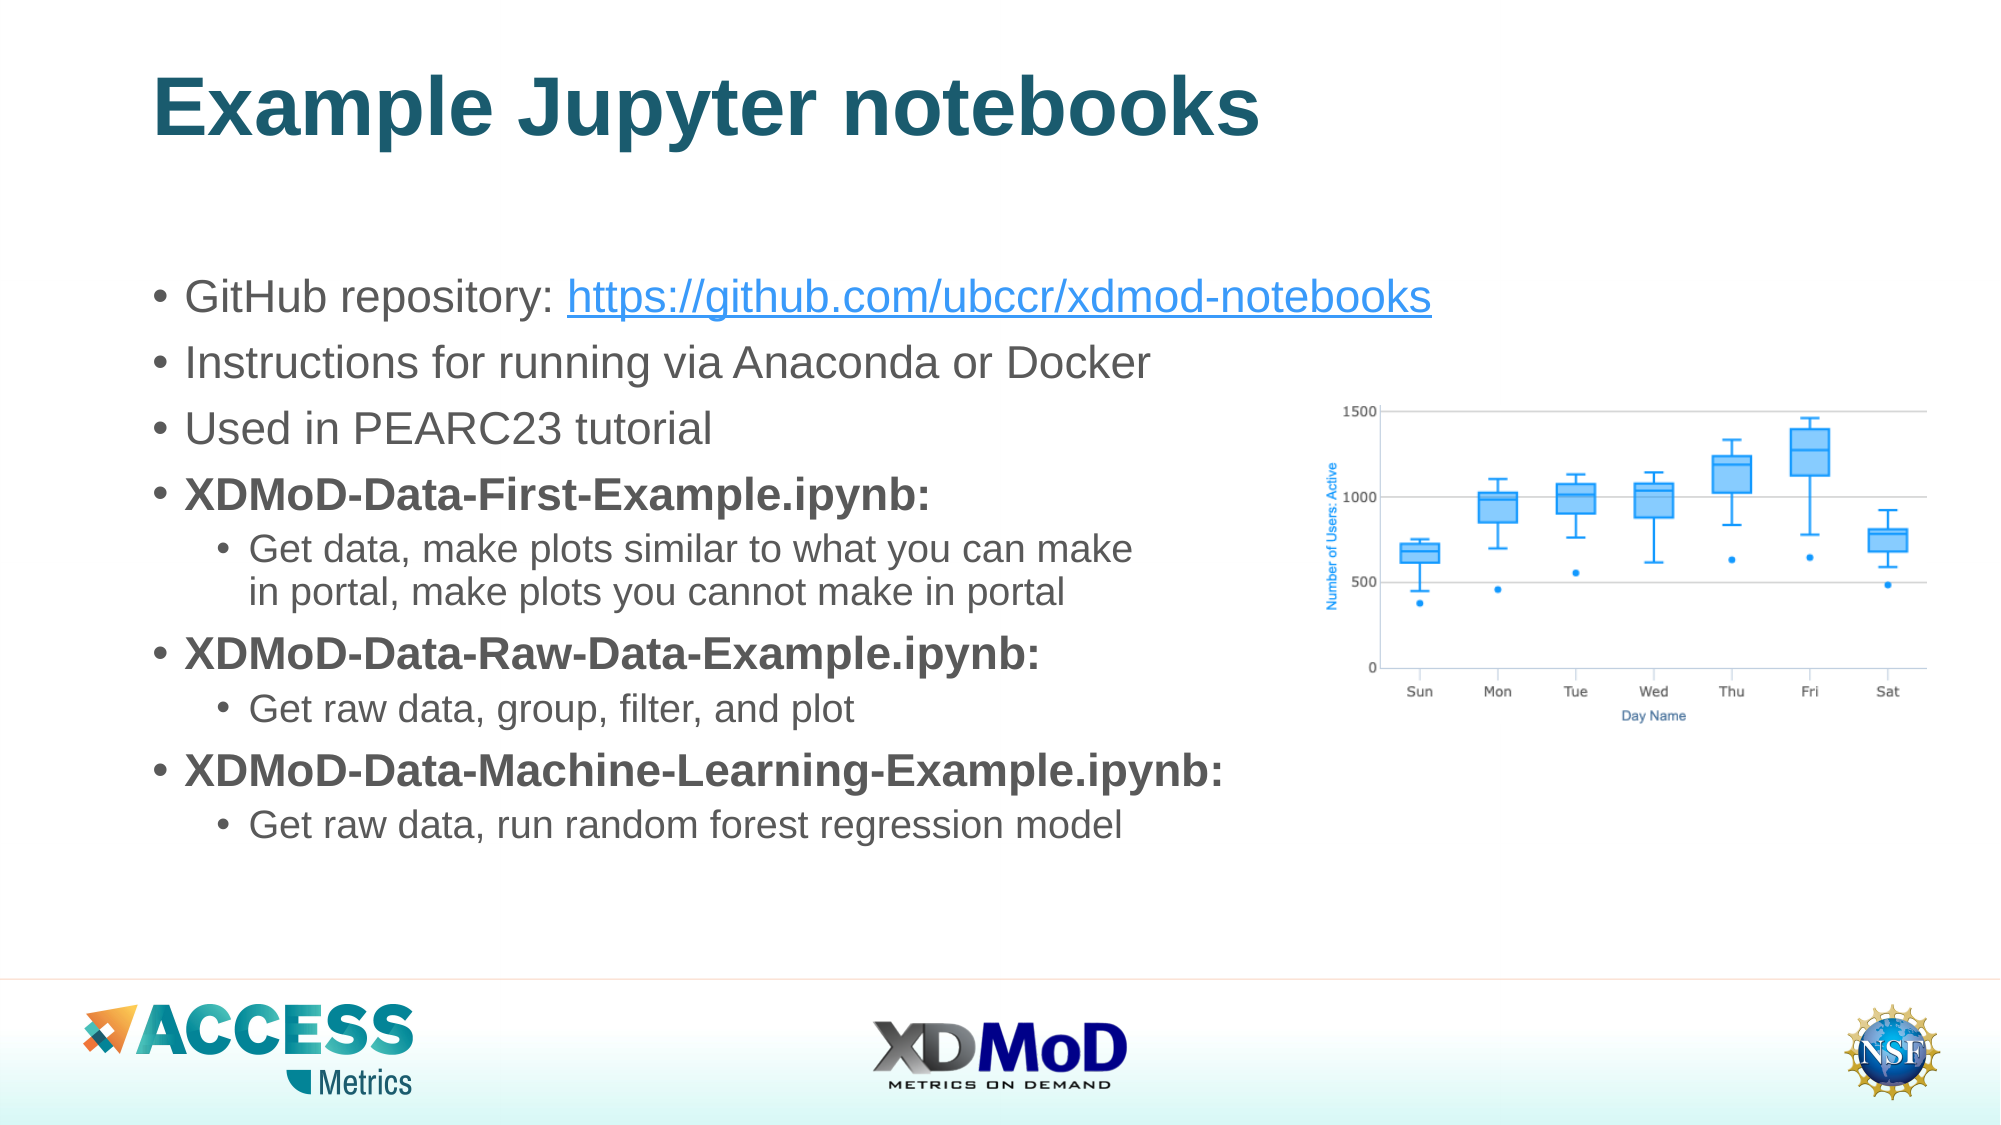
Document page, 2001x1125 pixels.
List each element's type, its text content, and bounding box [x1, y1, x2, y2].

title Example Jupyter notebooks [137, 0, 1863, 218]
list GitHub repository: https://github.com/ubccr/xdmod-notebooks Instructions for running via Anaconda or Docker Used in PEARC23 tutorial XDMoD-Data-First-Example.ipynb: Get data, make plots similar to what you can make in portal, make plots you cannot make in portal XDMoD-Data-Raw-Data-Example.ipynb: Get raw data, group, filter, and plot XDMoD-Data-Machine-Learning-Example.ipynb: Get raw data, run random forest regression model [137, 265, 1863, 861]
picture [0, 0, 2001, 1125]
